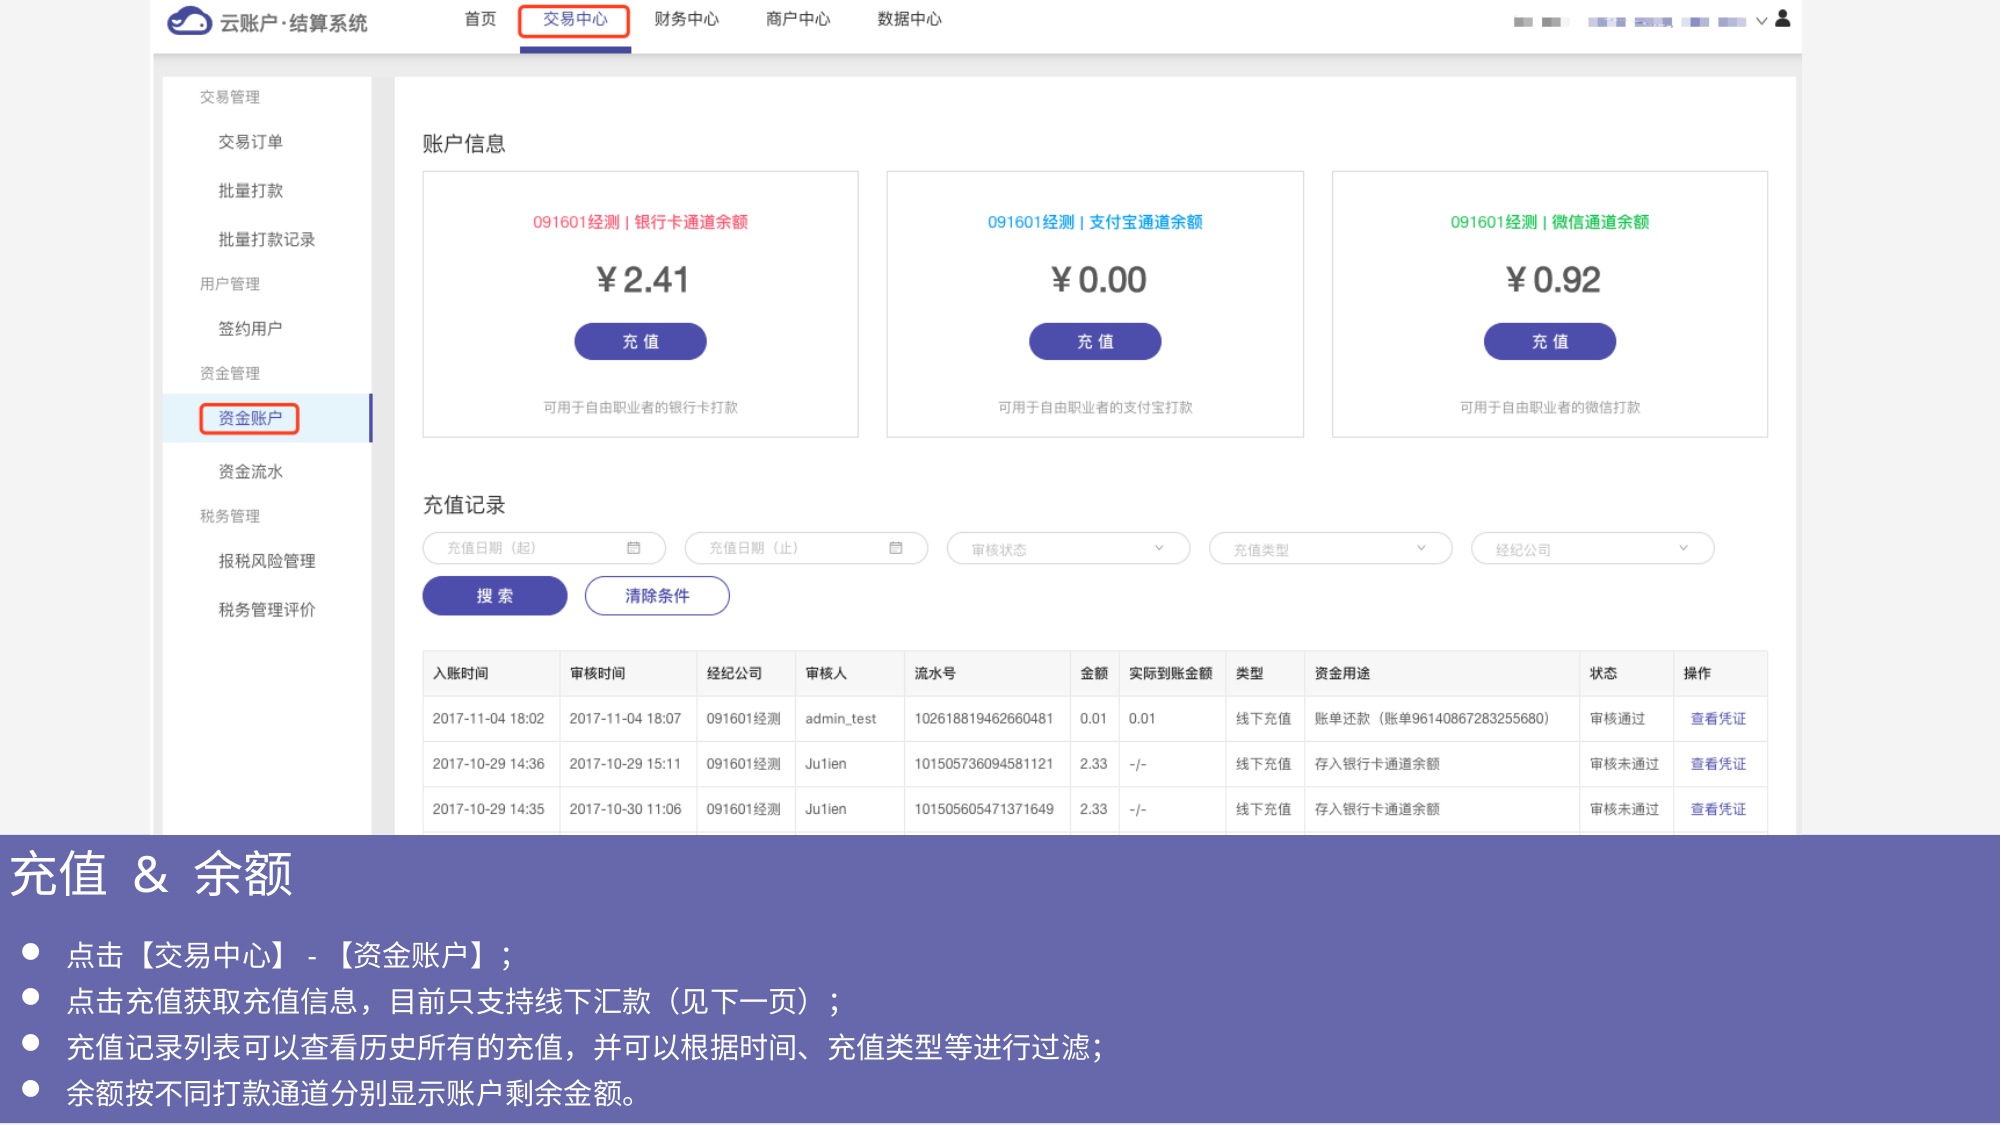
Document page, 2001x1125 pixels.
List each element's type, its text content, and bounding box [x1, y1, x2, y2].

picture [150, 0, 1802, 835]
text_box 点击【交易中心】-【资金账户】； 点击充值获取充值信息，目前只支持线下汇款（见下一页）； 充值记录列表可以查看历史所有的充值，并可以根据时间、充值类型等进行过滤； 余额按不同打款通道分别显示账户剩余金额。 [4, 919, 1209, 1125]
text_box 充值 & 余额 [0, 834, 309, 910]
text_box [0, 834, 2000, 1124]
